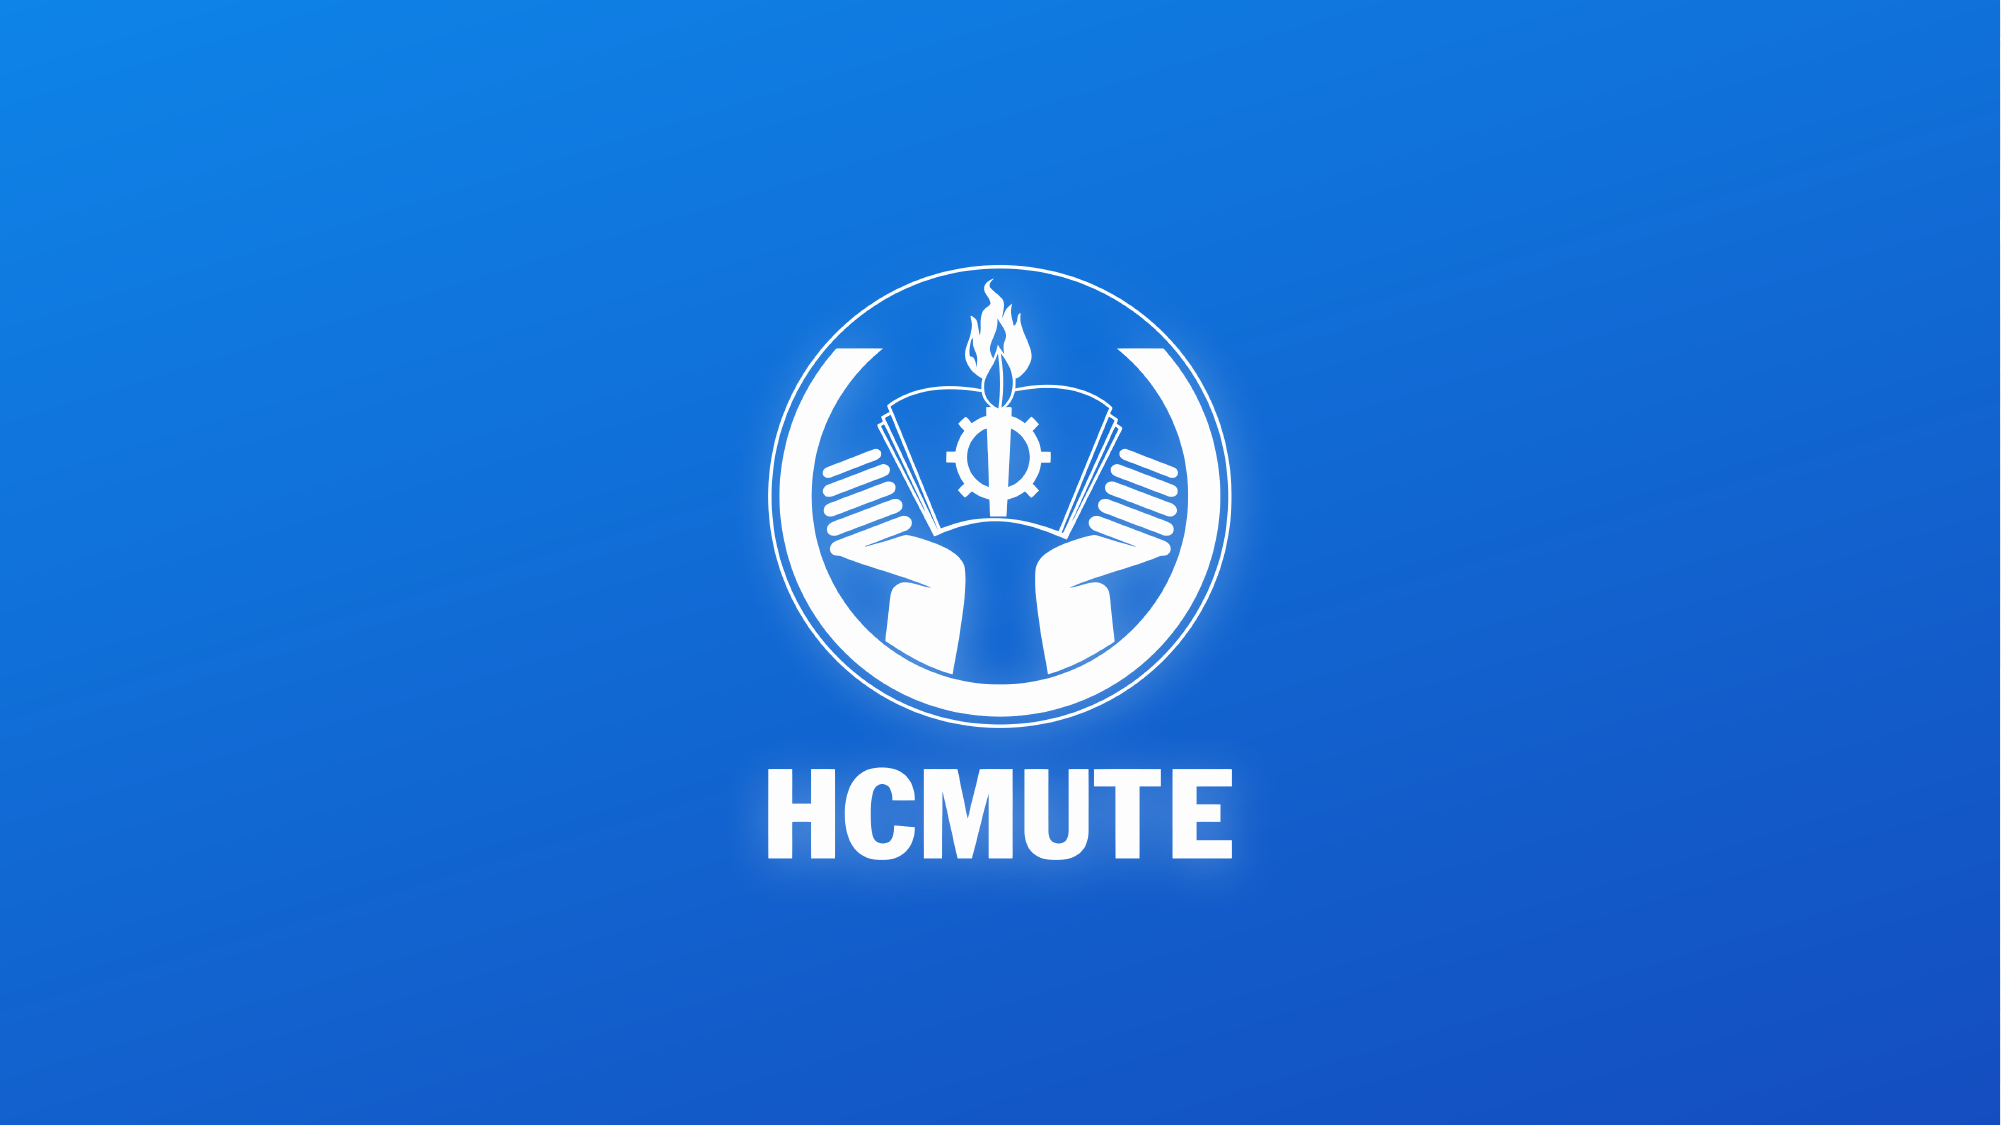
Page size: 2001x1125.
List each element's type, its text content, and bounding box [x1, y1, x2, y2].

text_box [0, 0, 2000, 1125]
text_box Nhược điểm: [739, 236, 1268, 898]
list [768, 265, 1232, 860]
